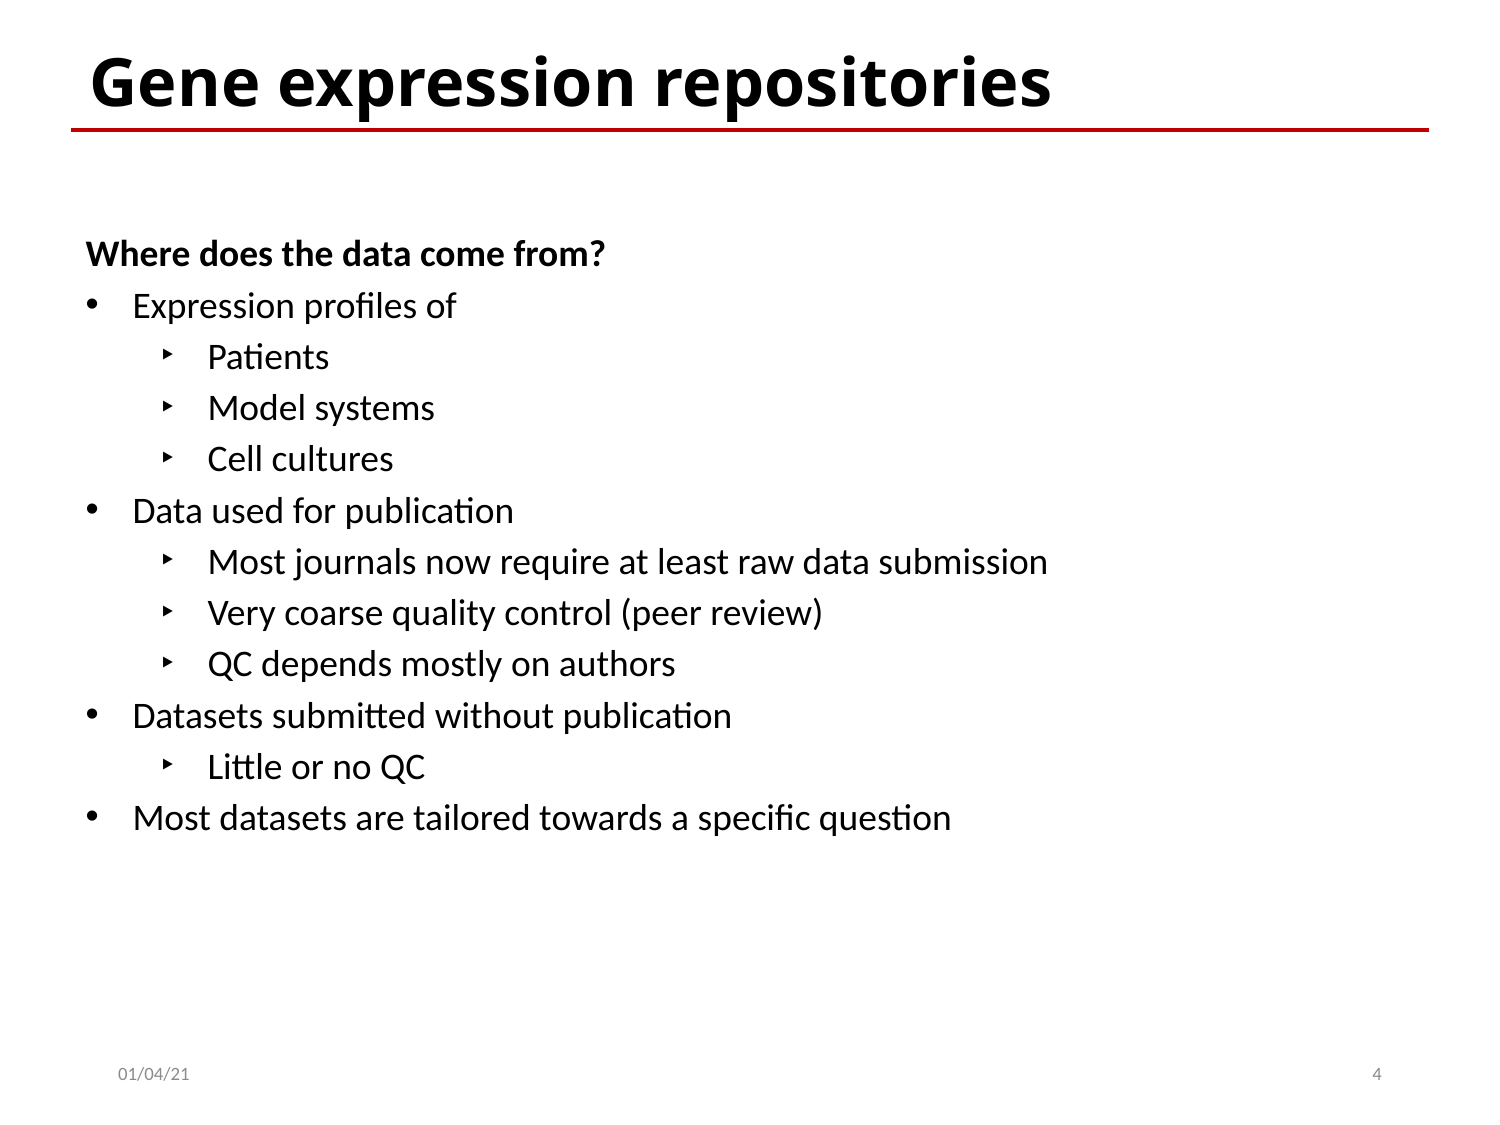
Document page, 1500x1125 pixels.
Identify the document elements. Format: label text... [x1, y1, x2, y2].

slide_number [103, 1042, 441, 1103]
slide_number 4 [1059, 1042, 1397, 1103]
text_box Where does the data come from? Expression profiles of Patients Model systems Cell cultures Data used for publication Most journals now require at least raw data submission Very coarse quality control (peer review) QC depends mostly on authors Datasets submitted without publication Little or no QC Most datasets are tailored towards a specific question [70, 215, 1430, 921]
text_box Gene expression repositories [74, 32, 1425, 126]
